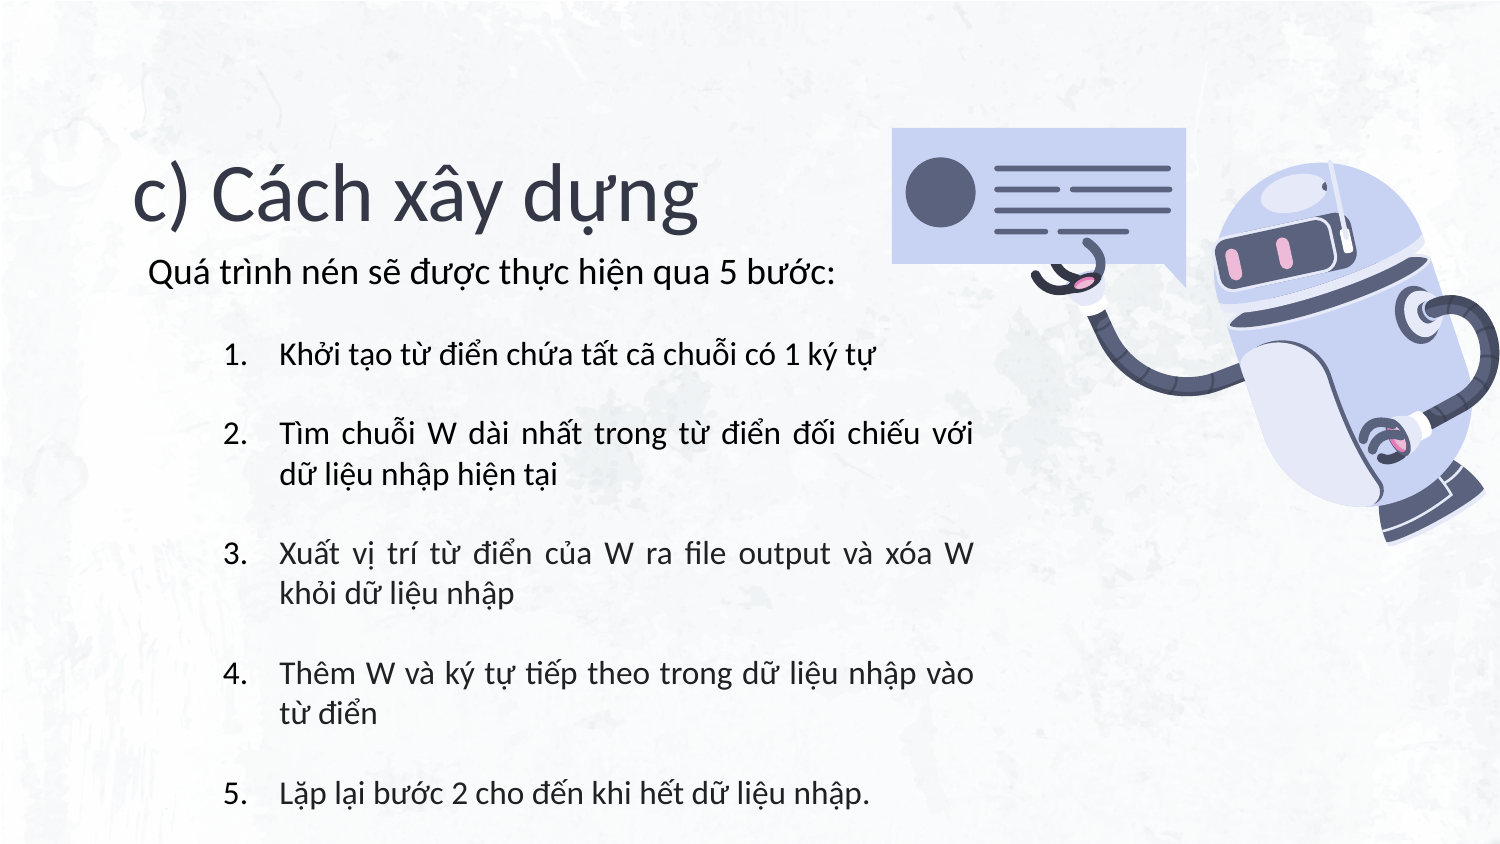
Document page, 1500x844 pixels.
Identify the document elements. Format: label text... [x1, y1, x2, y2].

picture [2, 2, 1500, 844]
title c) Cách xây dựng [117, 108, 1383, 247]
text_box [891, 127, 1500, 547]
text_box Quá trình nén sẽ được thực hiện qua 5 bước: Khởi tạo từ điển chứa tất cã chuỗi có 1 ký tự Tìm chuỗi W dài nhất trong từ điển đối chiếu với dữ liệu nhập hiện tại Xuất vị trí từ điển của W ra file output và xóa W khỏi dữ liệu nhập Thêm W và ký tự tiếp theo trong dữ liệu nhập vào từ điển Lặp lại bước 2 cho đến khi hết dữ liệu nhập. [133, 239, 990, 819]
